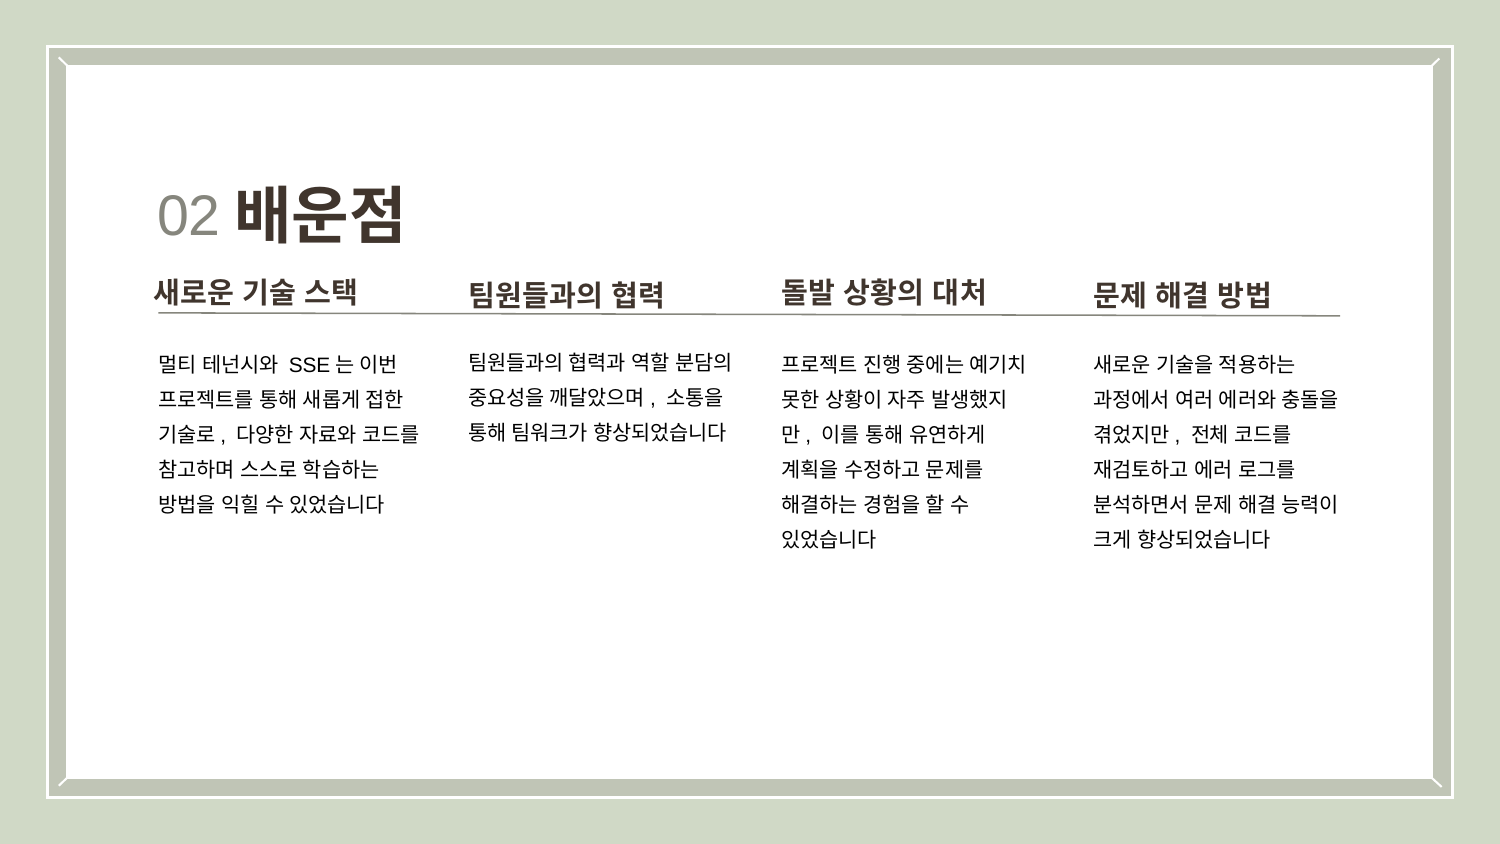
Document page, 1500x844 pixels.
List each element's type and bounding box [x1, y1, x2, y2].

text_box [158, 312, 1341, 317]
text_box [45, 29, 1455, 799]
